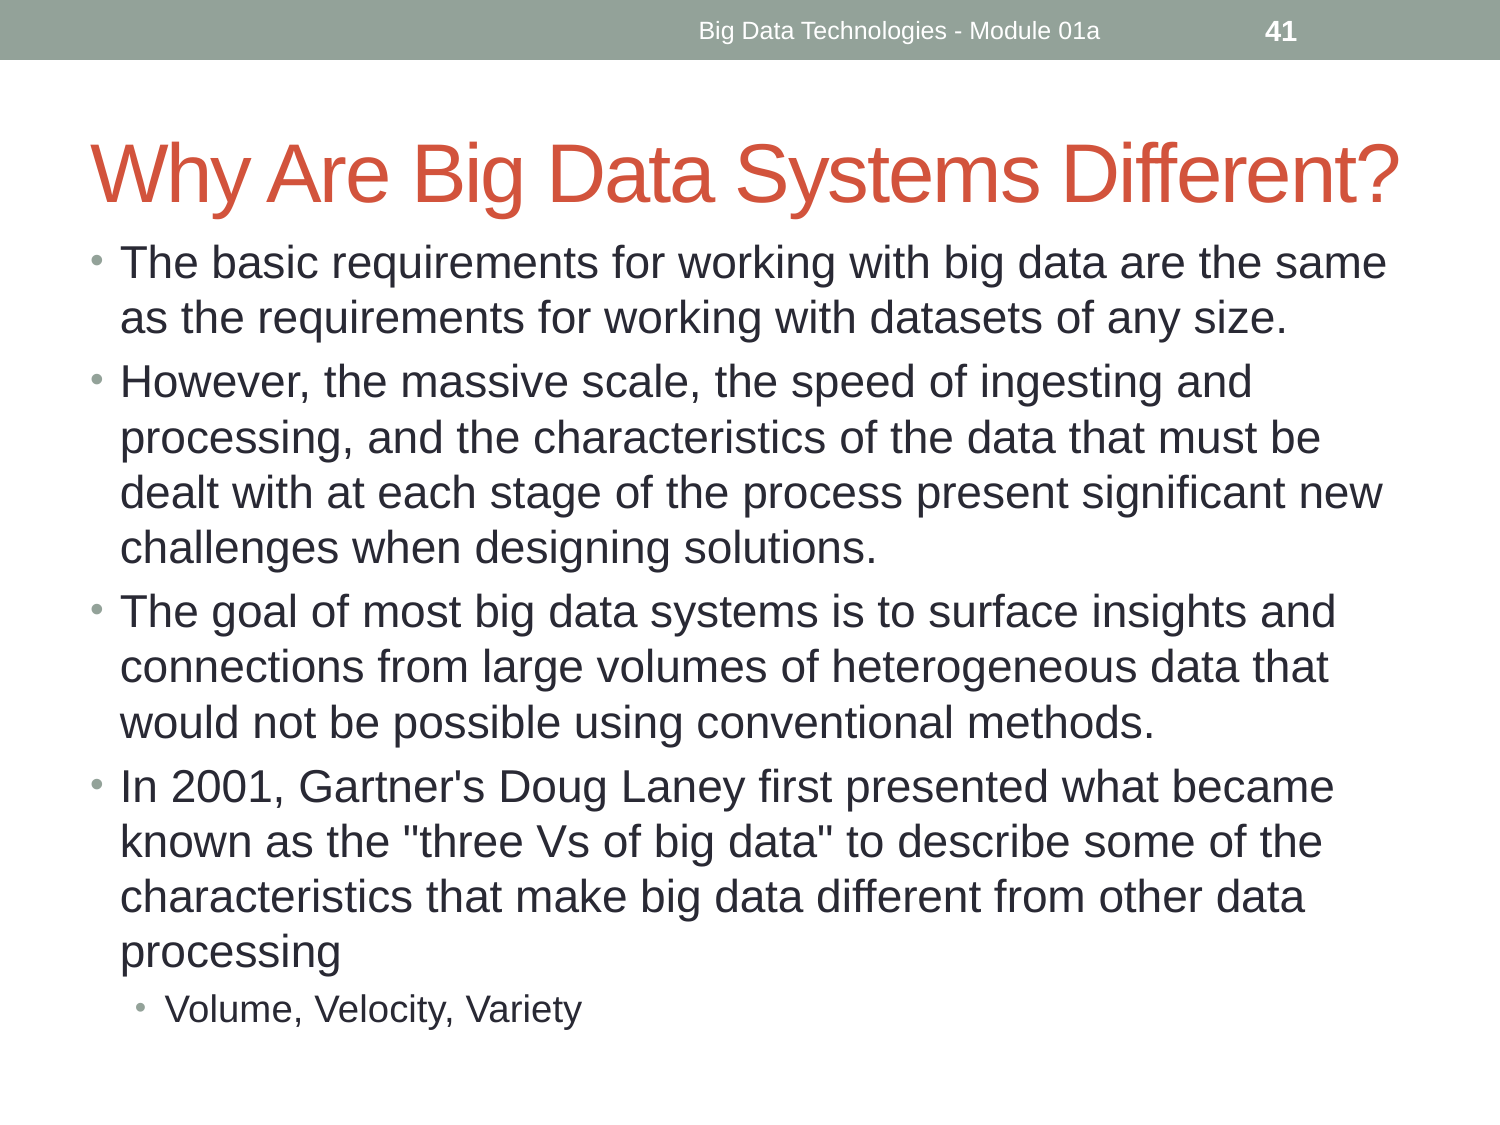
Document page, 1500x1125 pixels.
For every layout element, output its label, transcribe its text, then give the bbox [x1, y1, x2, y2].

slide_number 41 [1250, 3, 1425, 57]
title Why Are Big Data Systems Different? [75, 87, 1425, 224]
footer Big Data Technologies - Module 01a [562, 3, 1238, 57]
list The basic requirements for working with big data are the same as the requirements for working with datasets of any size. However, the massive scale, the speed of ingesting and processing, and the characteristics of the data that must be dealt with at each stage of the process present significant new challenges when designing solutions. The goal of most big data systems is to surface insights and connections from large volumes of heterogeneous data that would not be possible using conventional methods. In 2001, Gartner's Doug Laney first presented what became known as the "three Vs of big data" to describe some of the characteristics that make big data different from other data processing Volume, Velocity, Variety [75, 224, 1425, 1088]
